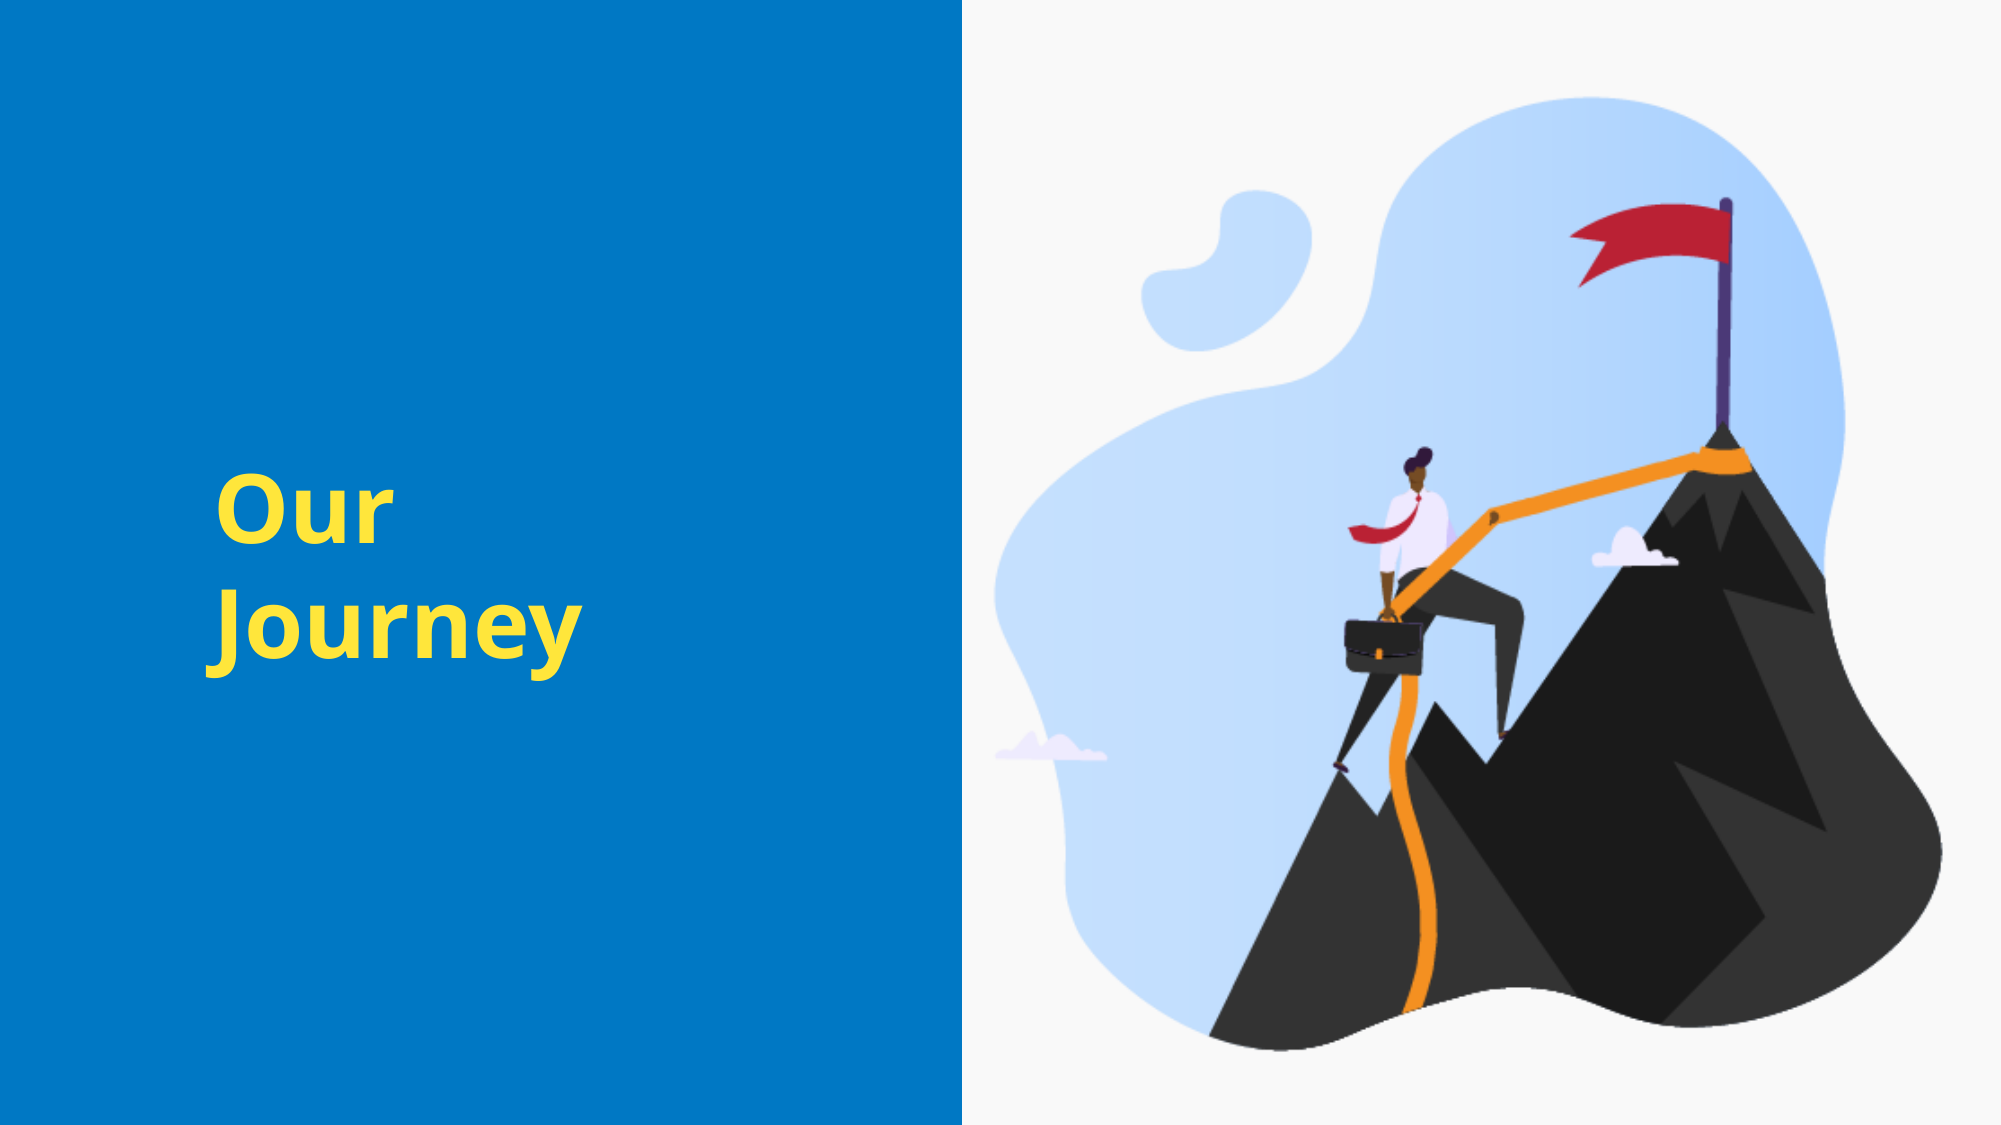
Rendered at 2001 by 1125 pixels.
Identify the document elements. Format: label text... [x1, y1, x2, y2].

picture [961, 0, 2001, 1125]
title Our Journey [213, 447, 760, 544]
